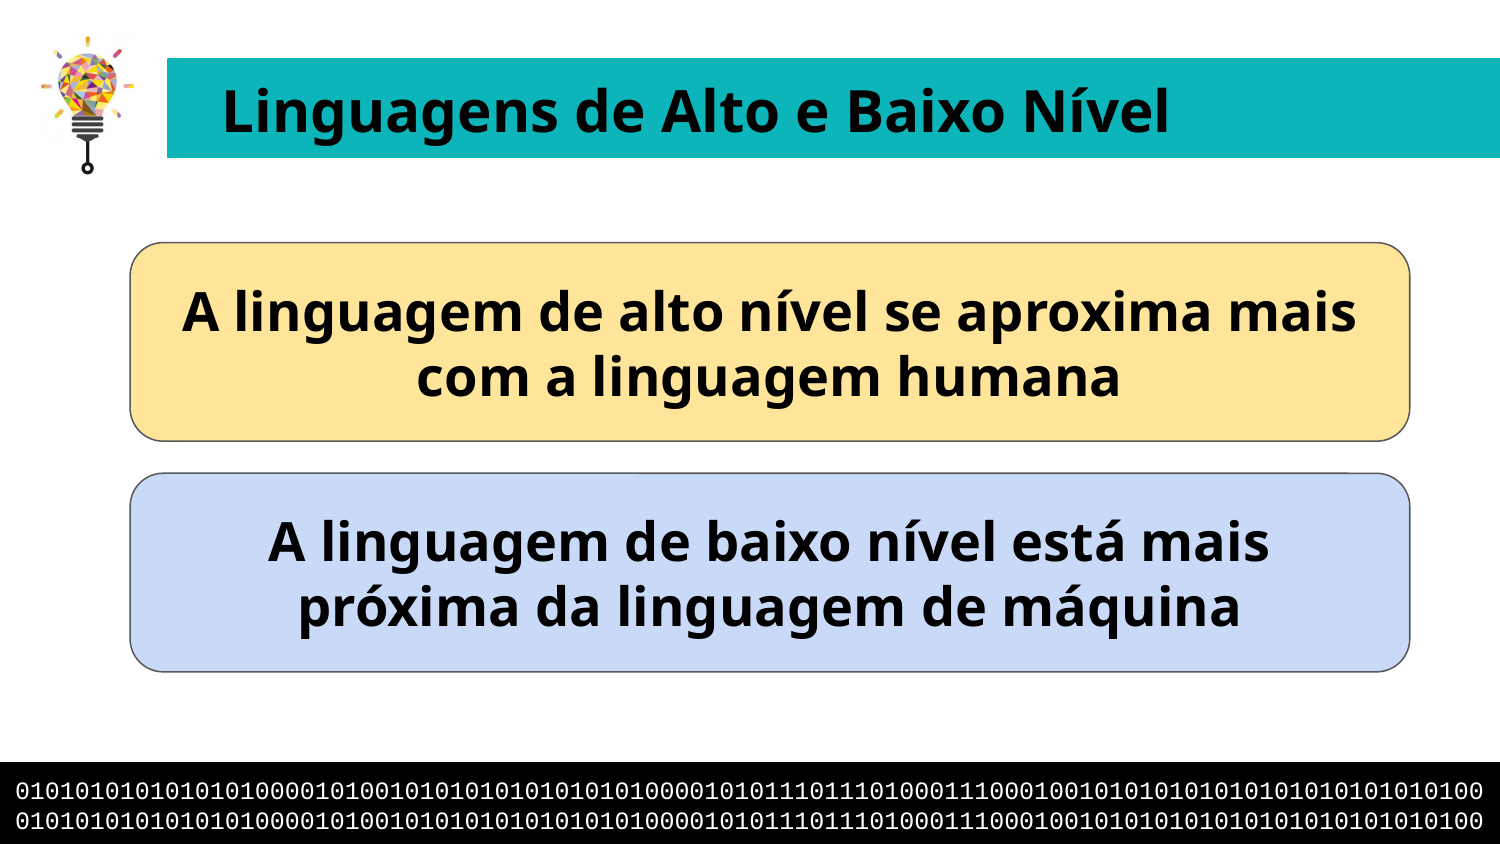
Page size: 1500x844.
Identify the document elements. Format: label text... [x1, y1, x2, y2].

picture [38, 32, 140, 179]
text_box 0101010101010101000010100101010101010101010000101011101110100011100010010101010101010101010101010001010101010101010000101001010101010101010100001010111011101000111000100101010101010101010101010100 [0, 759, 1500, 841]
text_box A linguagem de baixo nível está mais próxima da linguagem de máquina [130, 473, 1410, 672]
text_box A linguagem de alto nível se aproxima mais com a linguagem humana [130, 242, 1410, 442]
title Linguagens de Alto e Baixo Nível [206, 58, 1500, 153]
text_box [167, 58, 1500, 158]
